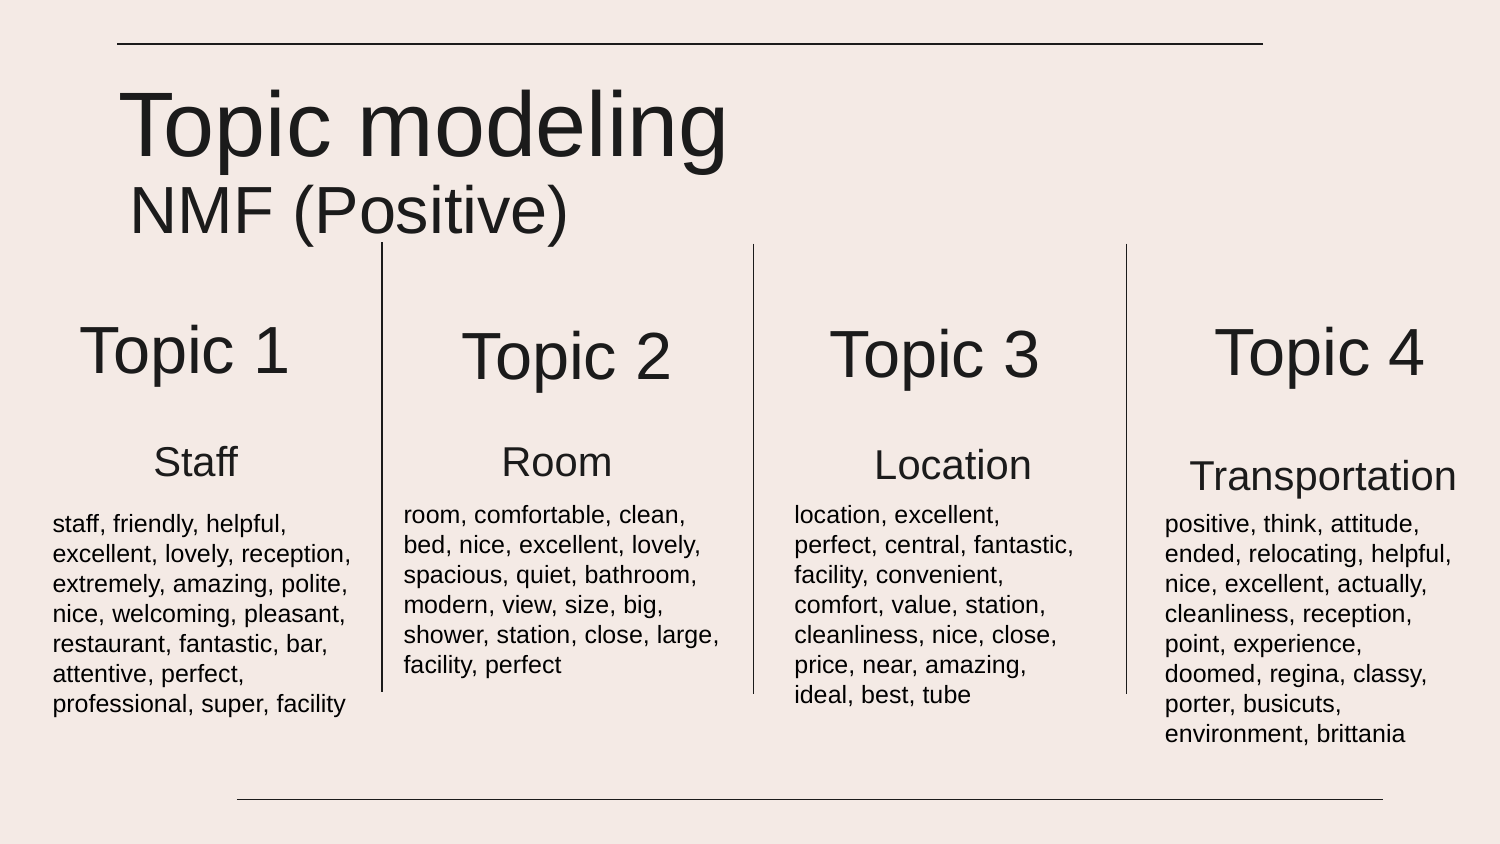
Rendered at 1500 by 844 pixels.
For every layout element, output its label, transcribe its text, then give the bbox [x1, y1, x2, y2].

subtitle Staff [22, 421, 370, 497]
text_box Topic 3 [761, 261, 1109, 442]
text_box Topic 2 [393, 262, 741, 443]
text_box room, comfortable, clean, bed, nice, excellent, lovely, spacious, quiet, bathroom, modern, view, size, big, shower, station, close, large, facility, perfect [388, 491, 736, 686]
subtitle Room [387, 421, 731, 497]
title Topic 1 [11, 257, 359, 438]
title Topic modeling [118, 64, 1382, 140]
text_box NMF (Positive) [129, 167, 1394, 243]
subtitle Location [779, 425, 1122, 501]
text_box Topic 4 [1146, 259, 1494, 439]
text_box positive, think, attitude, ended, relocating, helpful, nice, excellent, actually, cleanliness, reception, point, experience, doomed, regina, classy, porter, busicuts, environment, brittania [1150, 500, 1474, 755]
text_box Transportation [1146, 436, 1500, 512]
text_box location, excellent, perfect, central, fantastic, facility, convenient, comfort, value, station, cleanliness, nice, close, price, near, amazing, ideal, best, tube [779, 491, 1106, 716]
text_box staff, friendly, helpful, excellent, lovely, reception, extremely, amazing, polite, nice, welcoming, pleasant, restaurant, fantastic, bar, attentive, perfect, professional, super, facility [37, 500, 367, 725]
